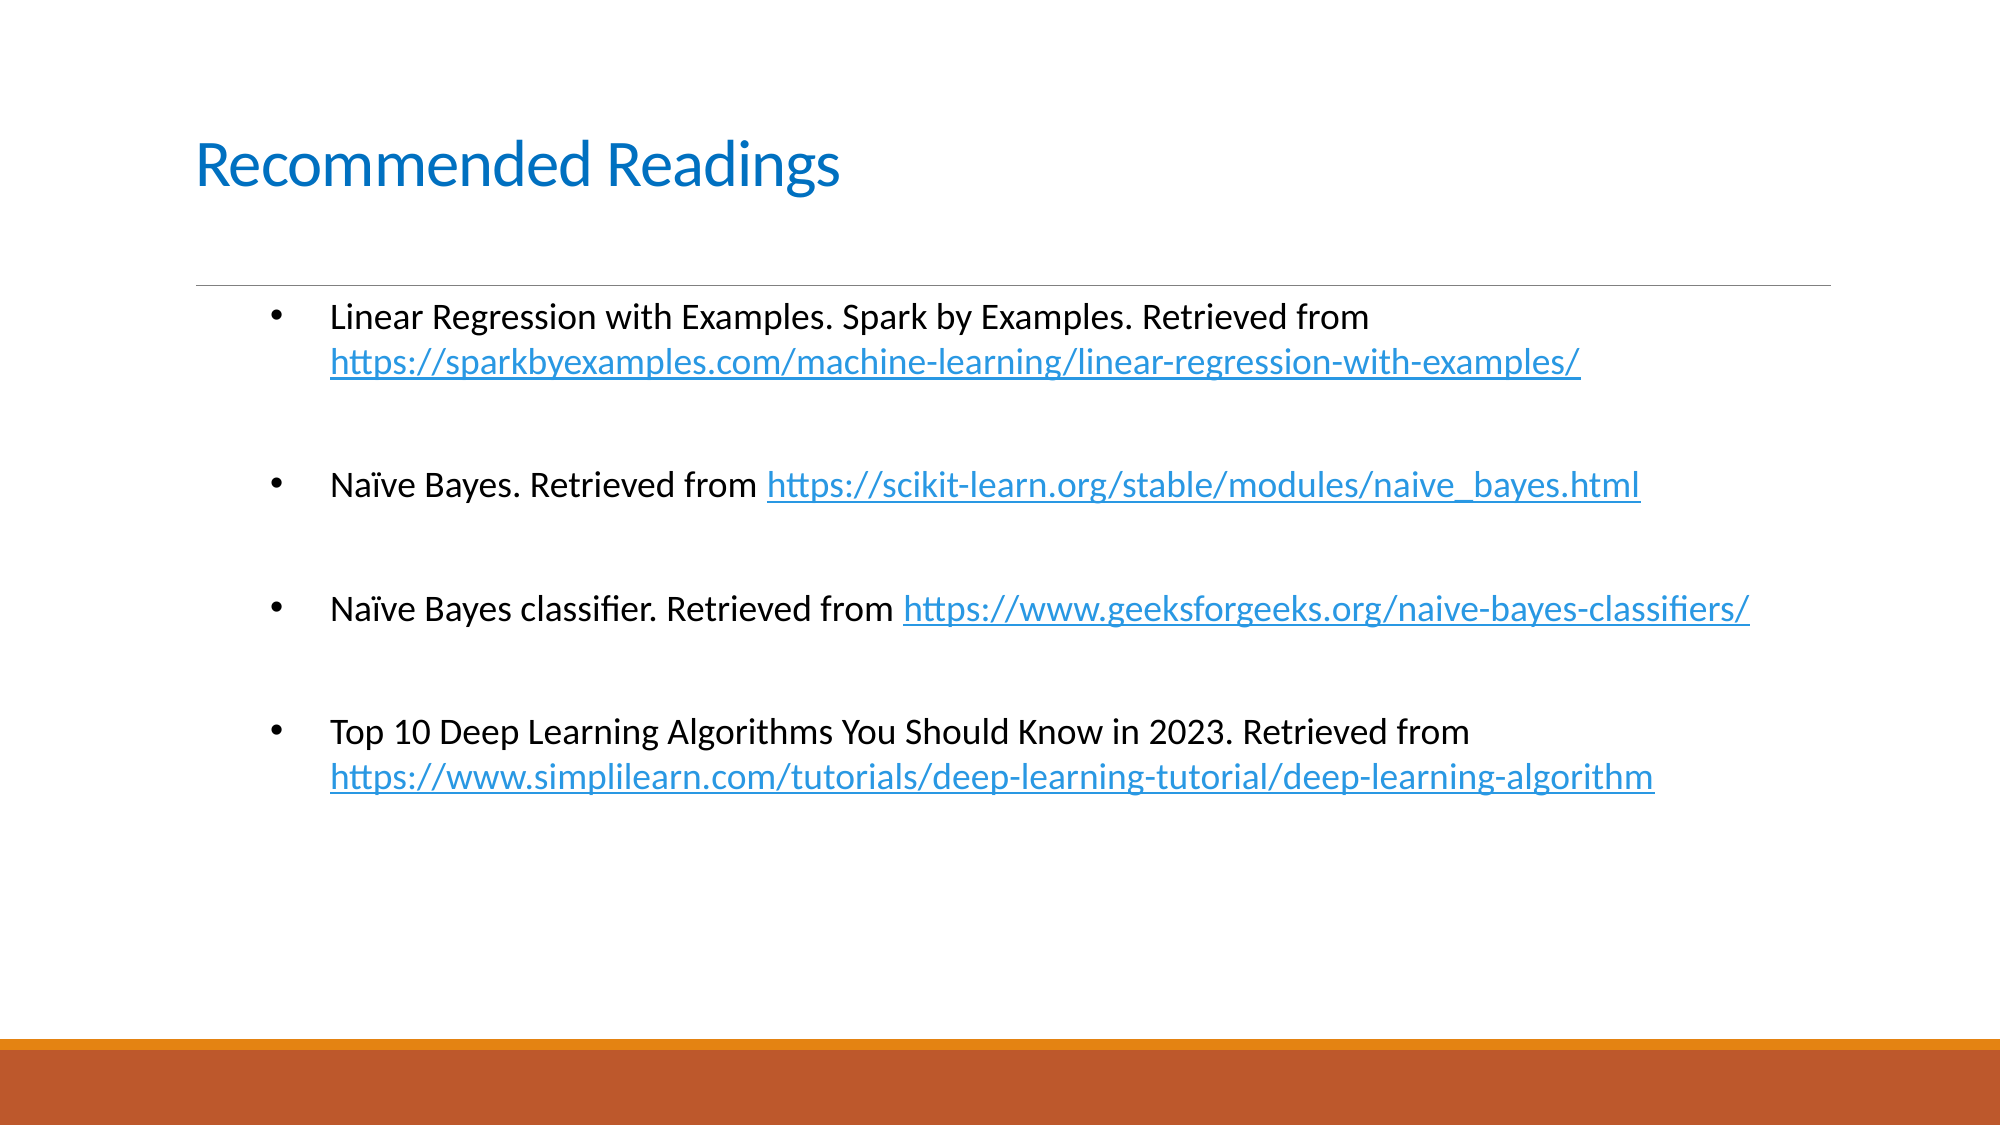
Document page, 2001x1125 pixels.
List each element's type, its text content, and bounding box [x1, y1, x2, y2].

title Recommended Readings [180, 47, 1830, 284]
list Linear Regression with Examples. Spark by Examples. Retrieved from https://sparkbyexamples.com/machine-learning/linear-regression-with-examples/ Naïve Bayes. Retrieved from https://scikit-learn.org/stable/modules/naive_bayes.html Naïve Bayes classifier. Retrieved from https://www.geeksforgeeks.org/naive-bayes-classifiers/ Top 10 Deep Learning Algorithms You Should Know in 2023. Retrieved from https://www.simplilearn.com/tutorials/deep-learning-tutorial/deep-learning-algorithm [180, 284, 1830, 1026]
